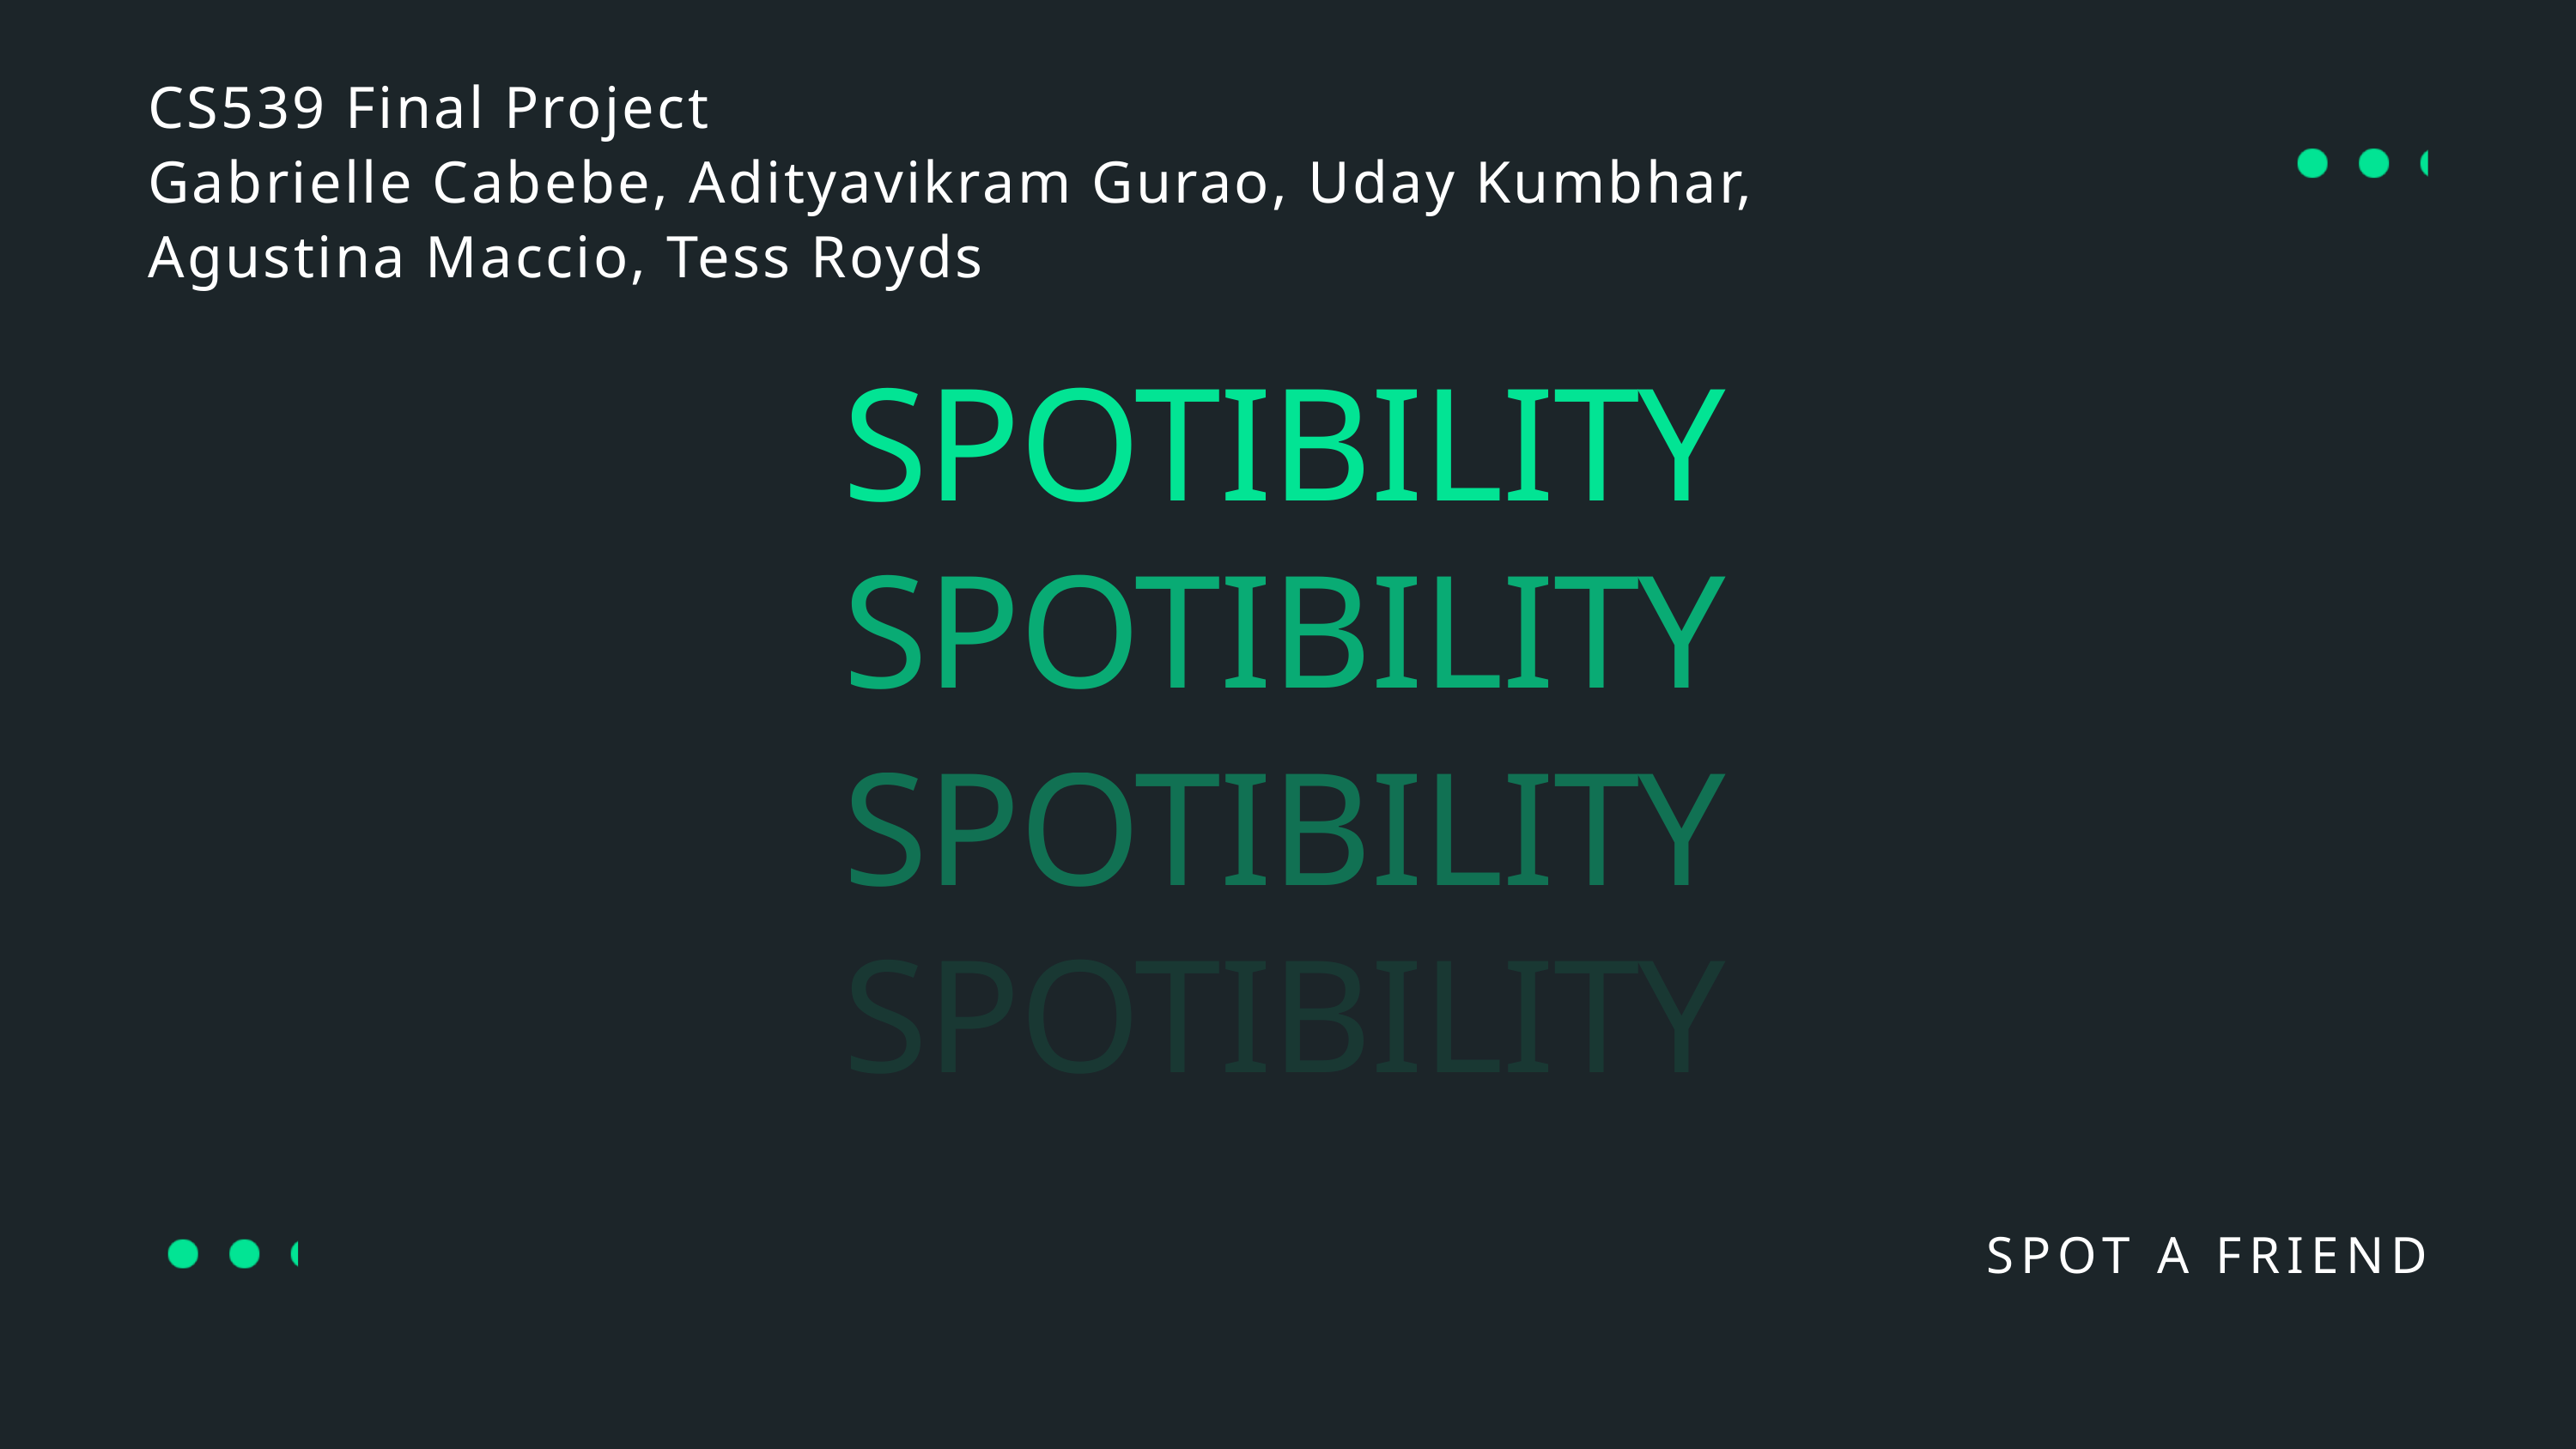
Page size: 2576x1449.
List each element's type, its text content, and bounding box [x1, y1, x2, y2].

text_box CS539 Final Project Gabrielle Cabebe, Adityavikram Gurao, Uday Kumbhar, Agustina Maccio, Tess Royds [148, 65, 1929, 289]
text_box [144, 345, 2426, 1104]
picture [2277, 144, 2428, 180]
picture [148, 1234, 299, 1270]
text_box SPOT A FRIEND [598, 1218, 2428, 1284]
